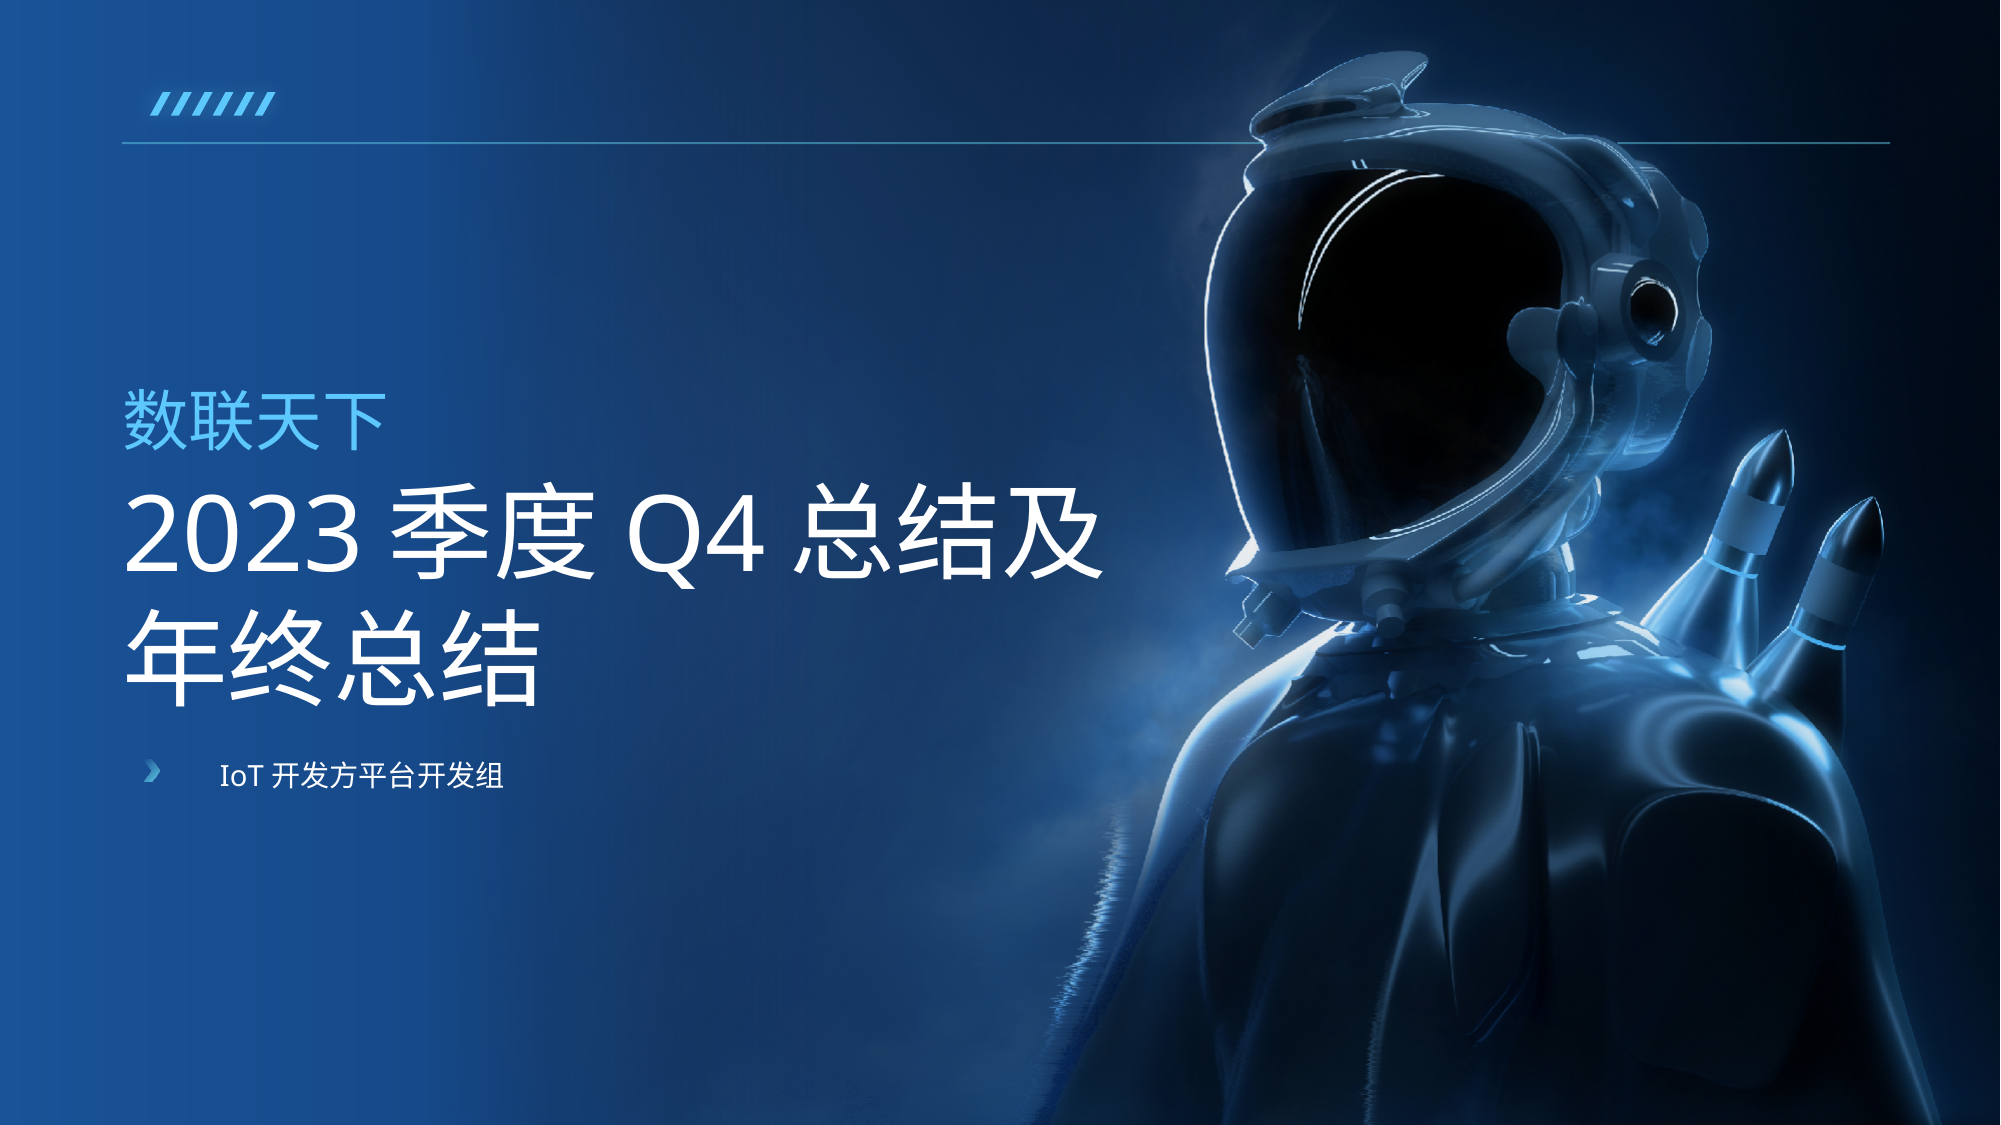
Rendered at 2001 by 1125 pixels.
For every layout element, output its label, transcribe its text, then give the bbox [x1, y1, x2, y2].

title 2023季度Q4总结及年终总结 [122, 465, 1112, 721]
list IoT开发方平台开发组 [205, 747, 526, 803]
list 数联天下 [122, 291, 1112, 459]
picture [0, 0, 2001, 1125]
